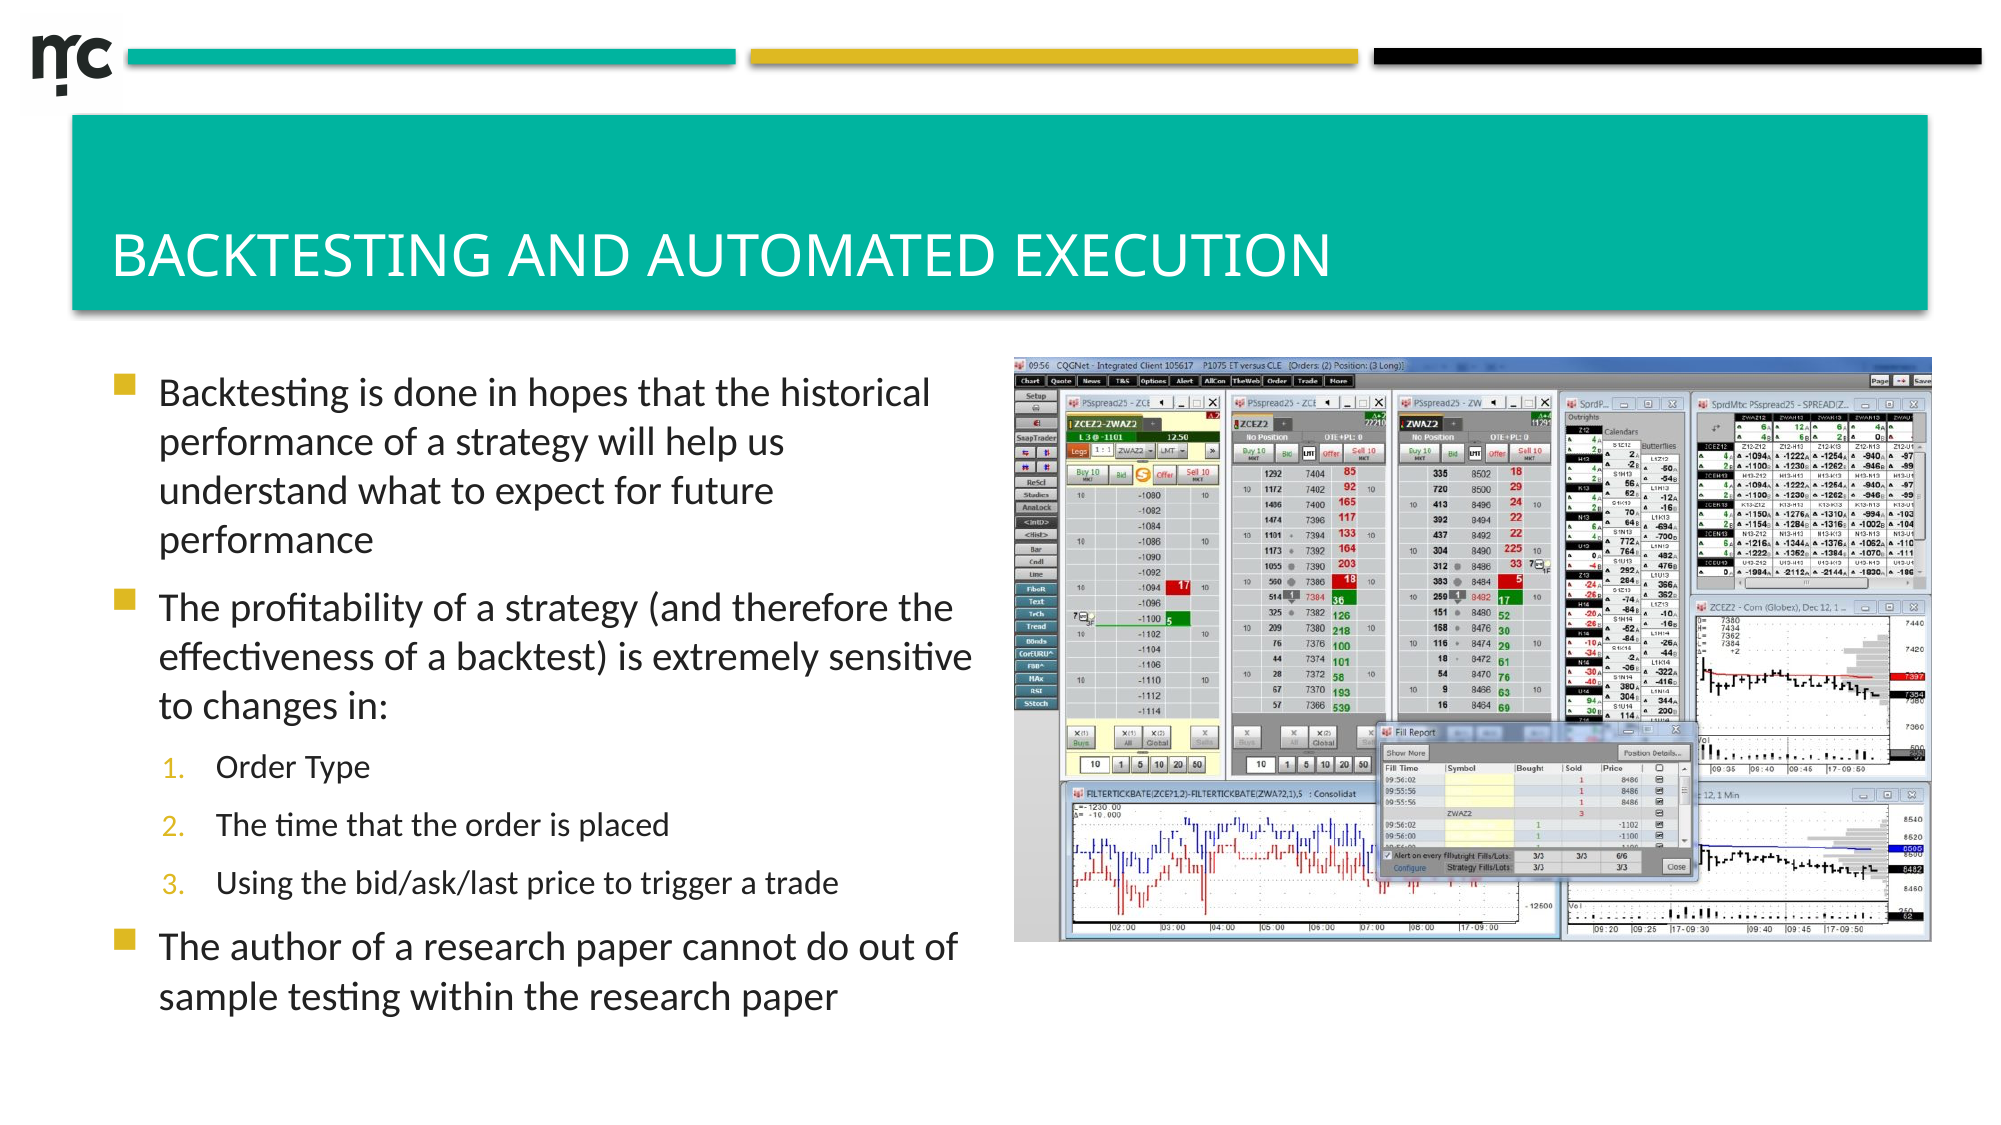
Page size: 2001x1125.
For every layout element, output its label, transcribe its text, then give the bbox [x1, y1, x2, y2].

list Backtesting is done in hopes that the historical performance of a strategy will help us understand what to expect for future performance The profitability of a strategy (and therefore the effectiveness of a backtest) is extremely sensitive to changes in: Order Type The time that the order is placed Using the bid/ask/last price to trigger a trade The author of a research paper cannot do out of sample testing within the research paper [95, 357, 992, 1034]
title Backtesting and automated execution [95, 129, 1905, 296]
picture [1014, 357, 1933, 943]
picture [20, 13, 123, 116]
